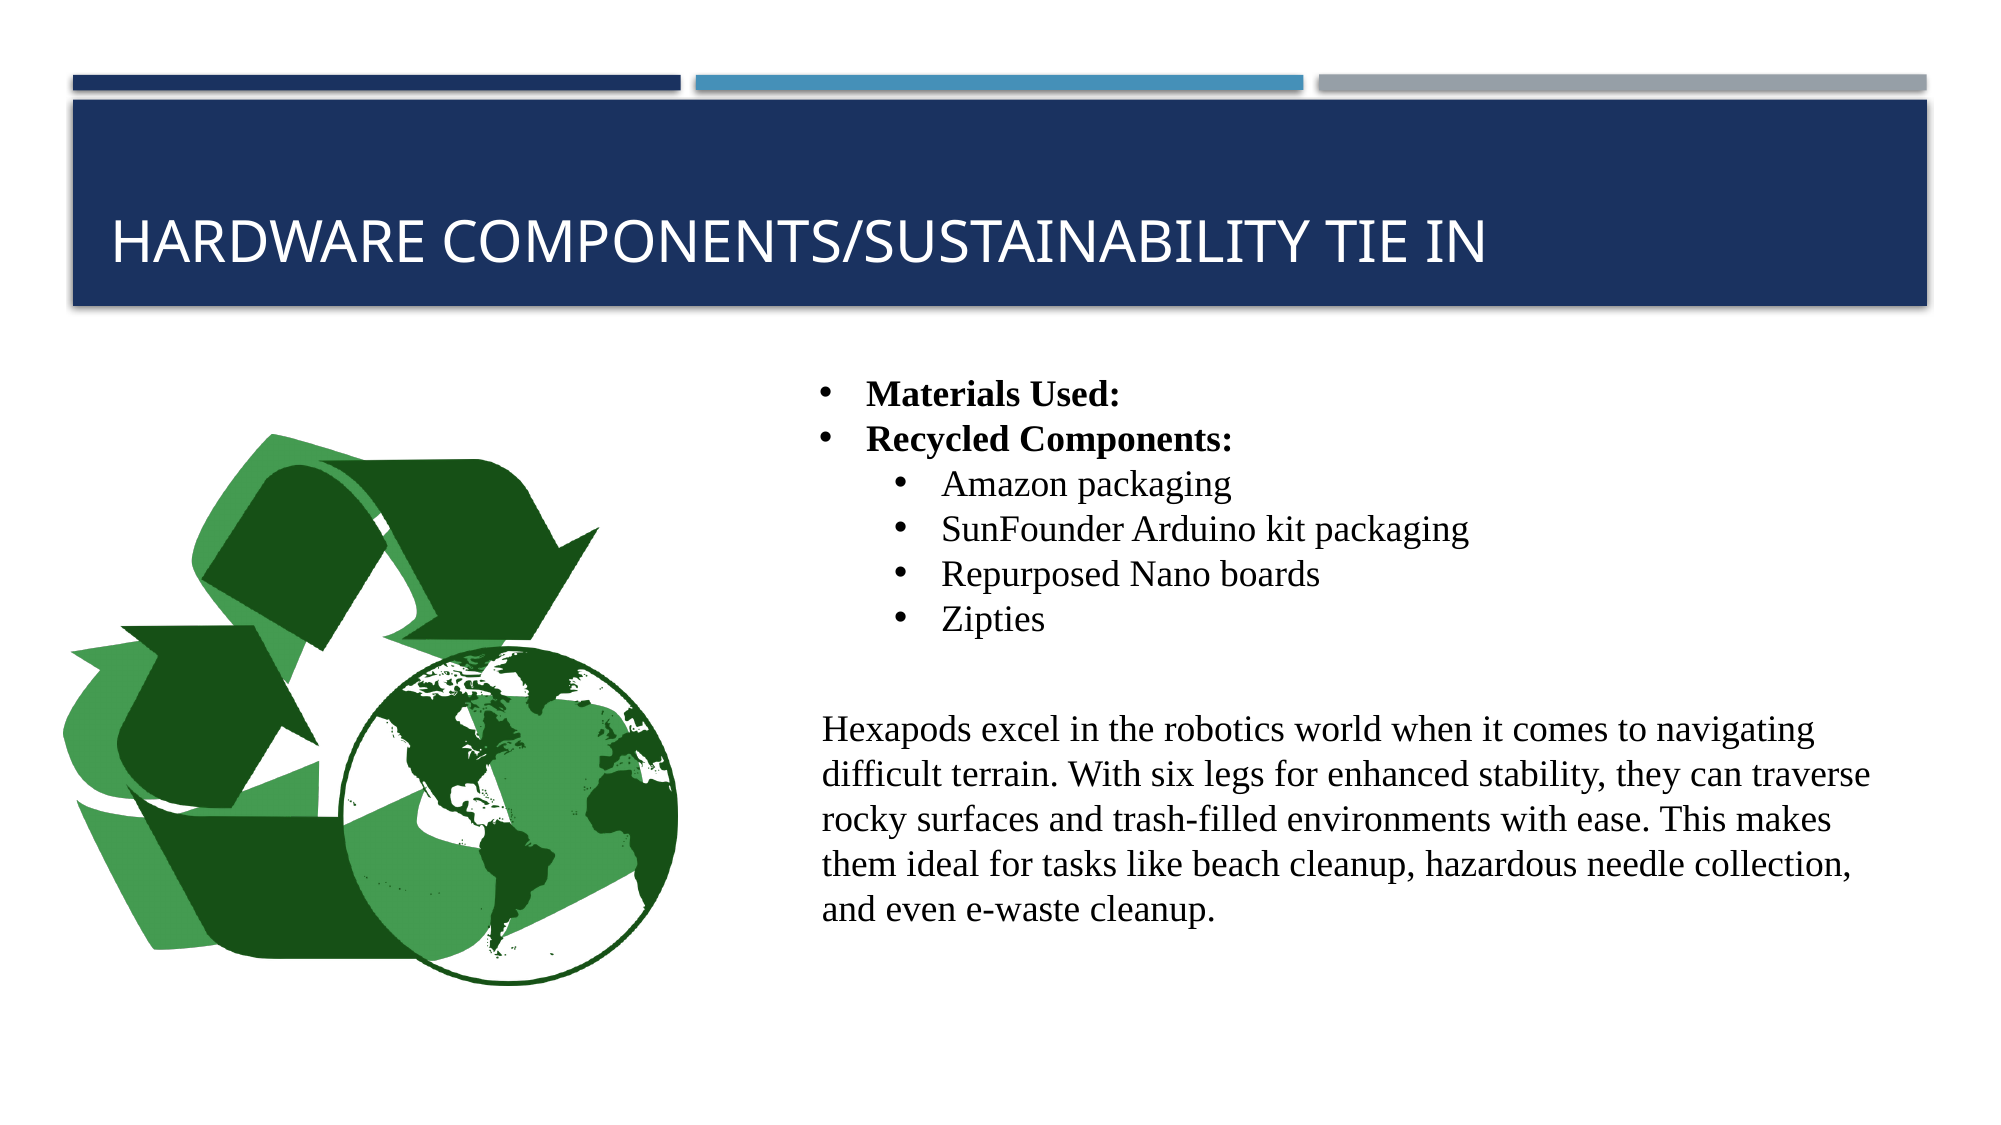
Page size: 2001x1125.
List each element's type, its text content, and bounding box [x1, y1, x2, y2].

title Hardware components/Sustainability Tie in [95, 119, 1905, 282]
picture [63, 434, 678, 986]
text_box Hexapods excel in the robotics world when it comes to navigating difficult terrain. With six legs for enhanced stability, they can traverse rocky surfaces and trash-filled environments with ease. This makes them ideal for tasks like beach cleanup, hazardous needle collection, and even e-waste cleanup. [807, 696, 1901, 937]
text_box Materials Used: Recycled Components: Amazon packaging SunFounder Arduino kit packaging Repurposed Nano boards Zipties [804, 361, 1816, 691]
